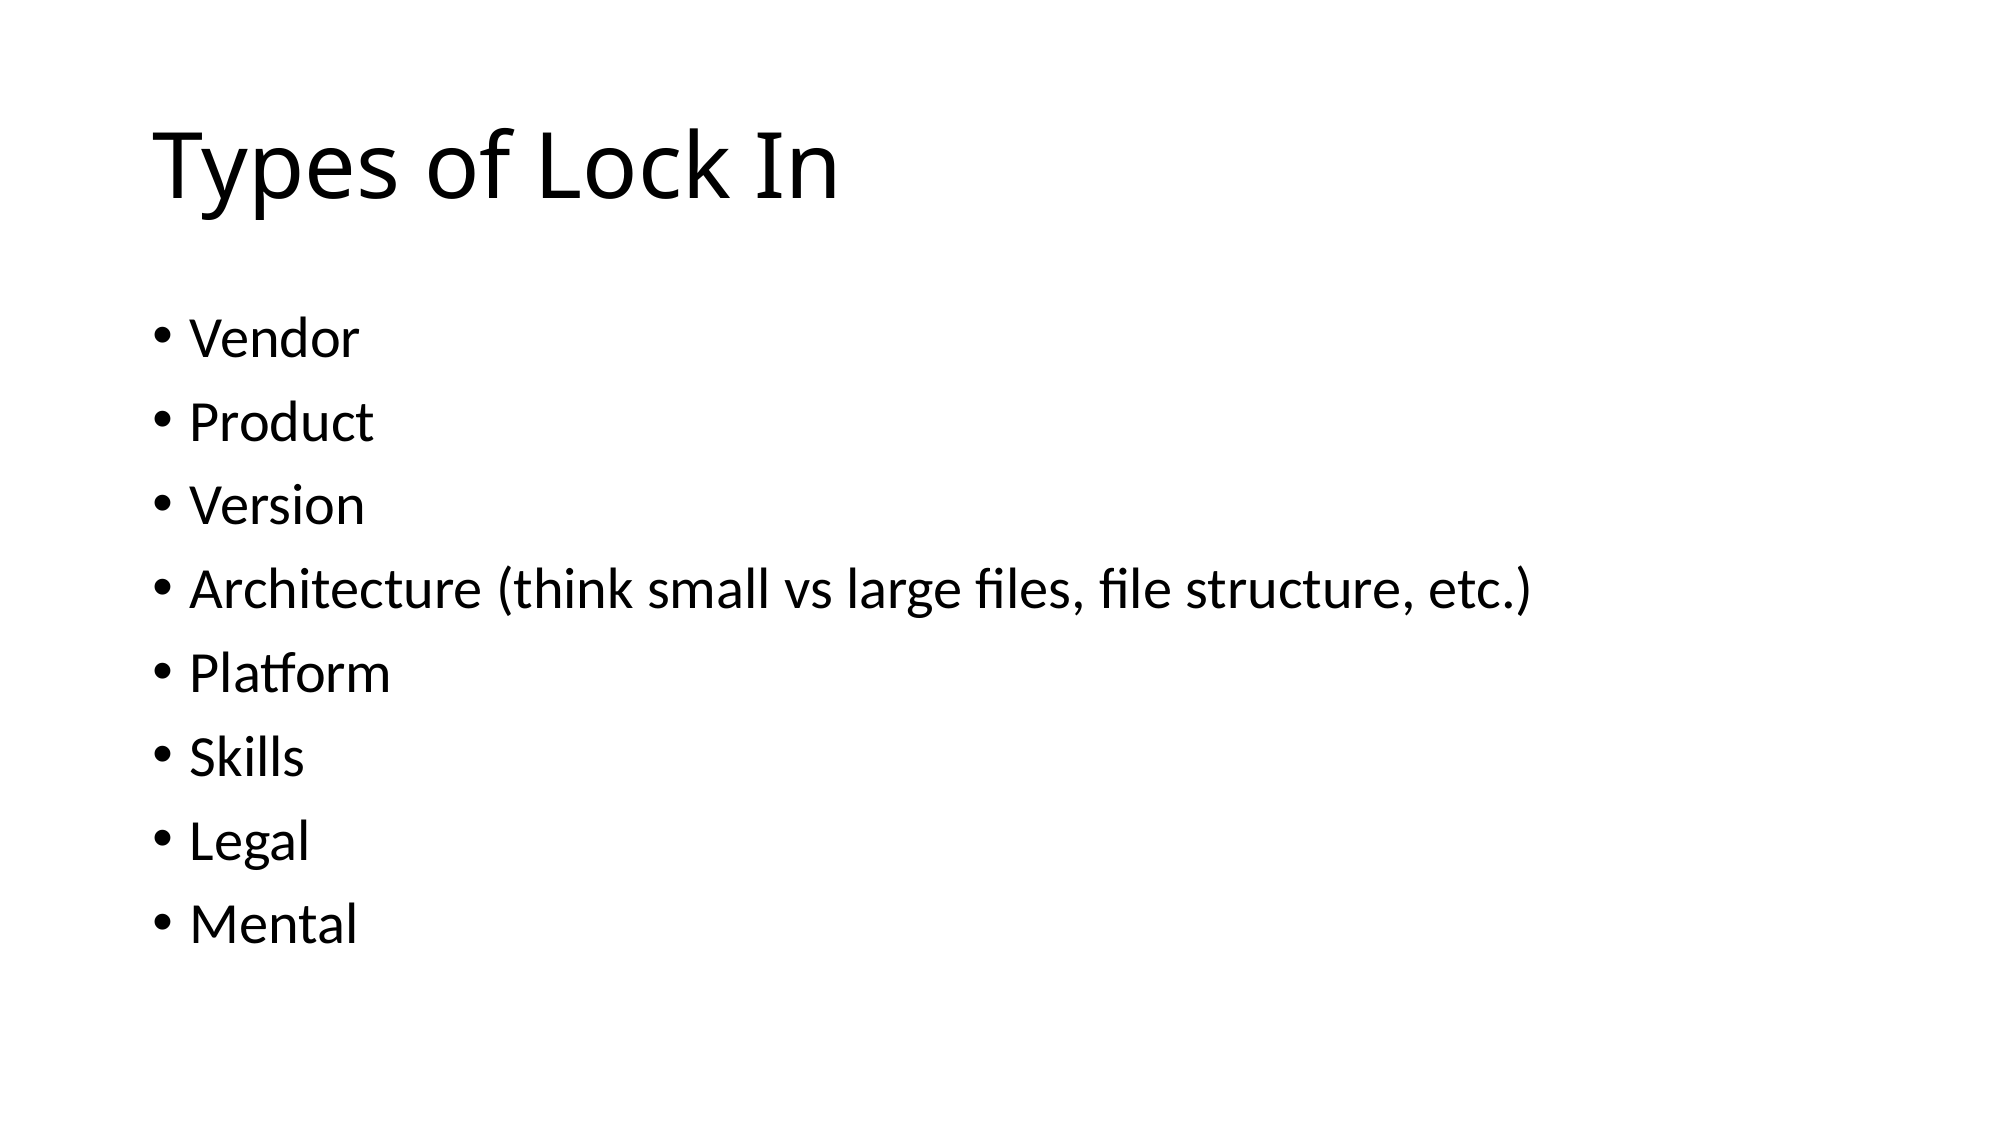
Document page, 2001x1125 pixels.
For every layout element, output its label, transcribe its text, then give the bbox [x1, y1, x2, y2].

title Types of Lock In [137, 59, 1863, 278]
list Vendor Product Version Architecture (think small vs large files, file structure, etc.) Platform Skills Legal Mental [137, 299, 1863, 1014]
